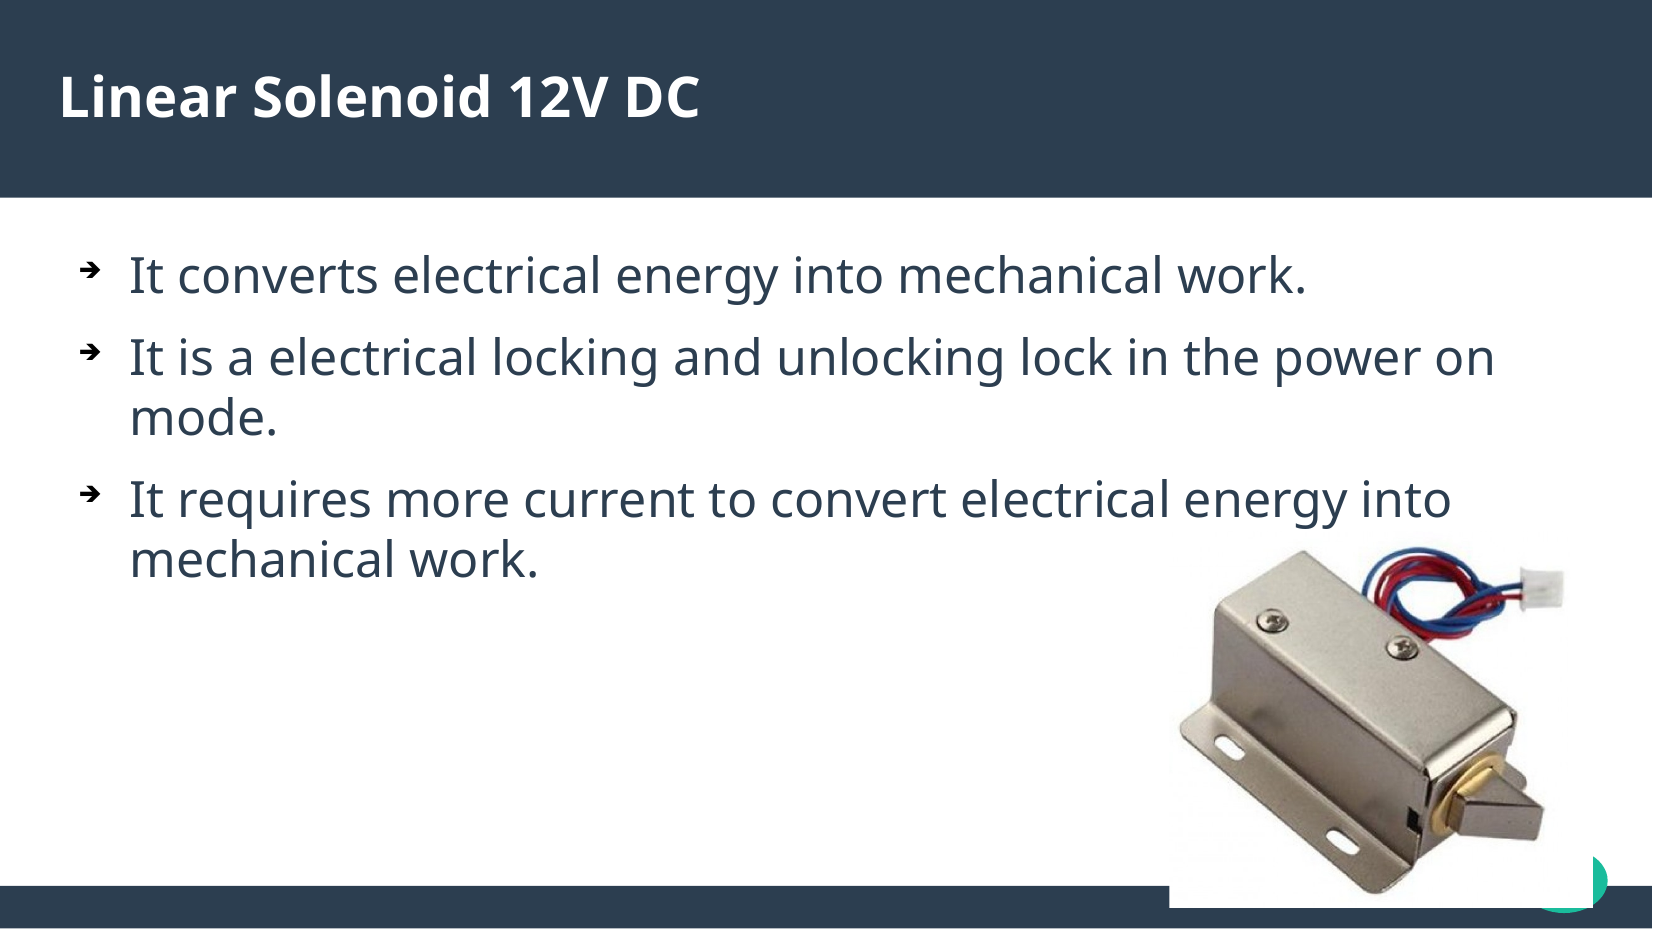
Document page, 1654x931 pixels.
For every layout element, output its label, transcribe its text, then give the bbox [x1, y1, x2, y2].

text_box Linear Solenoid 12V DC [58, 37, 1593, 154]
picture [1169, 531, 1594, 909]
text_box It converts electrical energy into mechanical work. It is a electrical locking and unlocking lock in the power on mode. It requires more current to convert electrical energy into mechanical work. [58, 243, 1593, 863]
